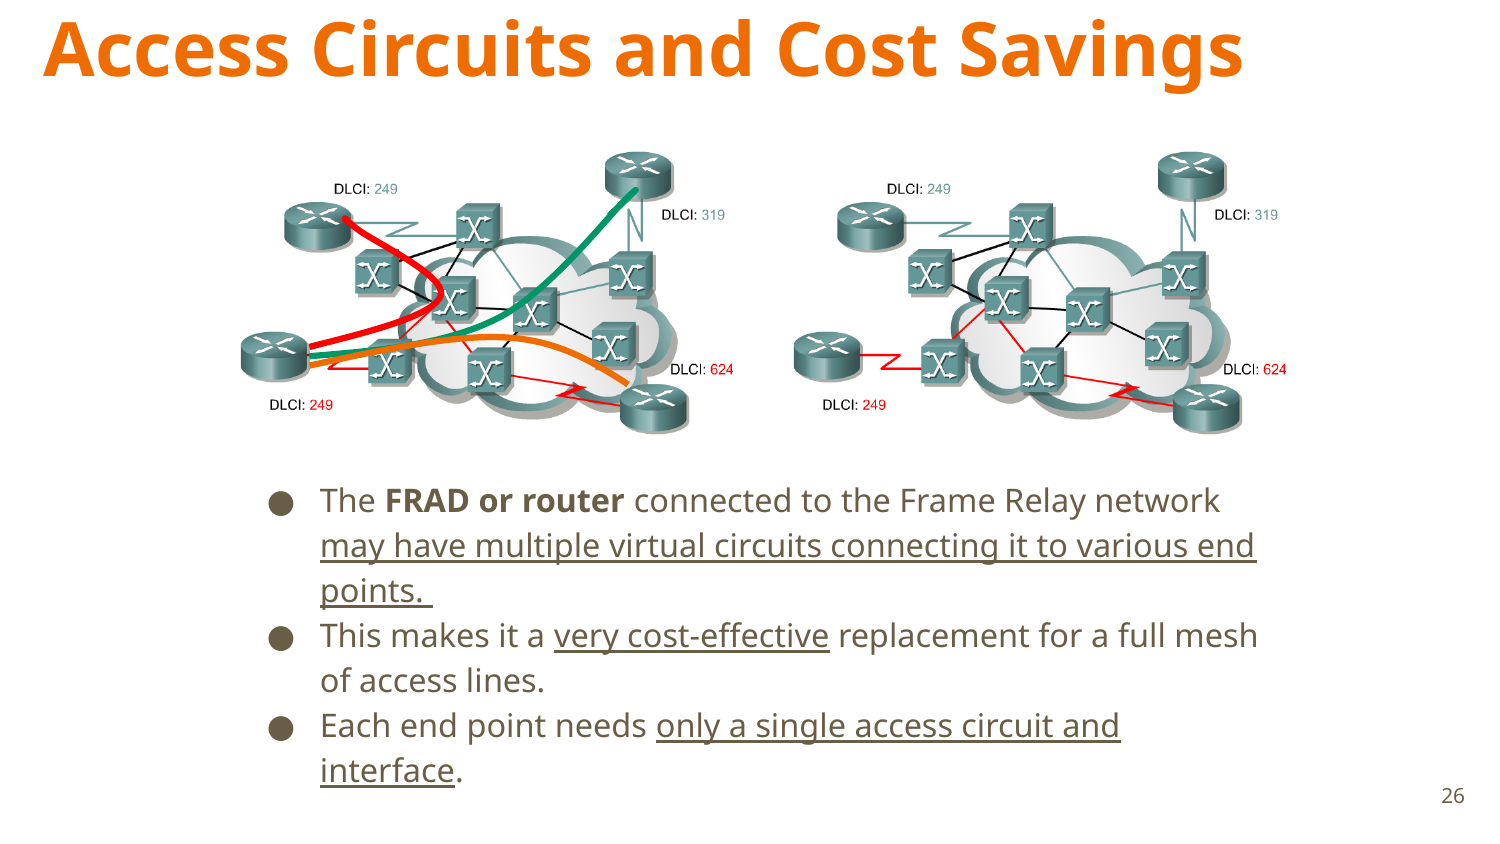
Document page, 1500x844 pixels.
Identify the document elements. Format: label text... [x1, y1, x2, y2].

title Access Circuits and Cost Savings [28, 0, 1323, 150]
slide_number 26 [1389, 764, 1480, 830]
picture [234, 149, 741, 440]
list The FRAD or router connected to the Frame Relay network may have multiple virtual circuits connecting it to various end points. This makes it a very cost-effective replacement for a full mesh of access lines. Each end point needs only a single access circuit and interface. [234, 459, 1285, 807]
picture [787, 149, 1294, 440]
